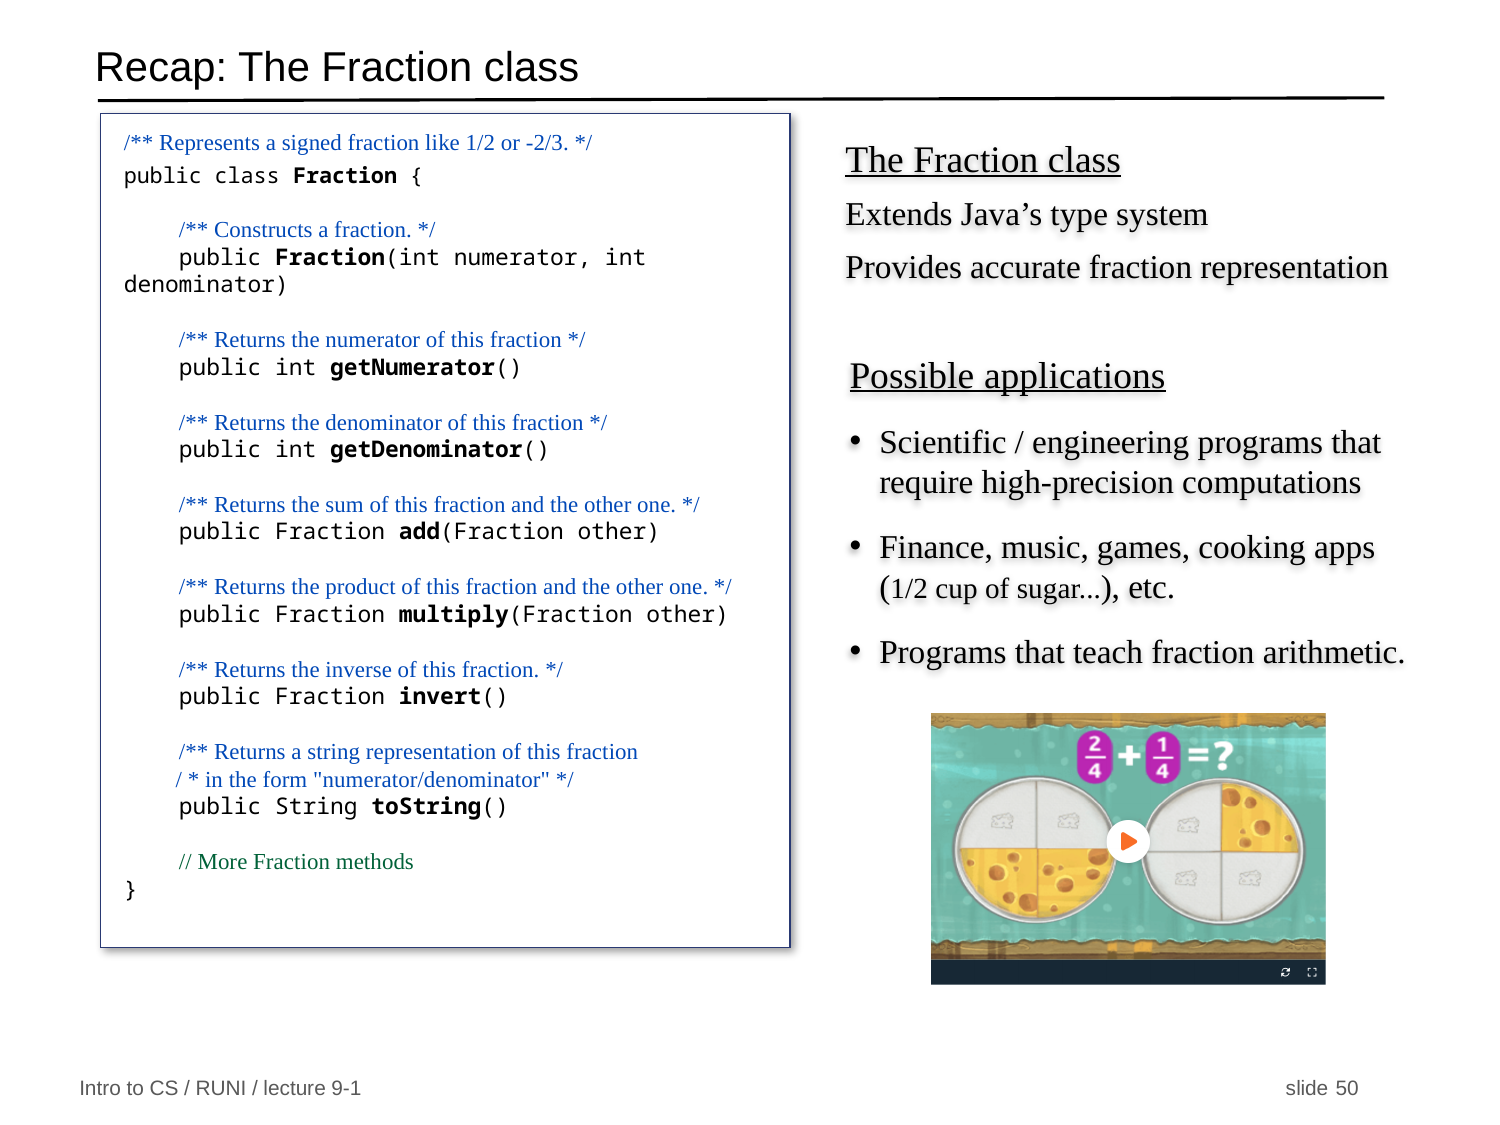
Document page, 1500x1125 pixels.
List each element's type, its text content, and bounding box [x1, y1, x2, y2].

title Recap: The Fraction class [79, 33, 1371, 109]
text_box Possible applications Scientific / engineering programs that require high-precision computations Finance, music, games, cooking apps (1/2 cup of sugar...), etc. Programs that teach fraction arithmetic. [814, 332, 1444, 686]
text_box /** Represents a signed fraction like 1/2 or -2/3. */ public class Fraction { /** Constructs a fraction. */ public Fraction(int numerator, int denominator) /** Returns the numerator of this fraction */ public int getNumerator() /** Returns the denominator of this fraction */ public int getDenominator() /** Returns the sum of this fraction and the other one. */ public Fraction add(Fraction other) /** Returns the product of this fraction and the other one. */ public Fraction multiply(Fraction other) /** Returns the inverse of this fraction. */ public Fraction invert() /** Returns a string representation of this fraction / * in the form "numerator/denominator" */ public String toString() // More Fraction methods } [100, 113, 791, 948]
text_box The Fraction class Extends Java’s type system Provides accurate fraction representation [815, 123, 1430, 348]
picture [931, 713, 1327, 986]
